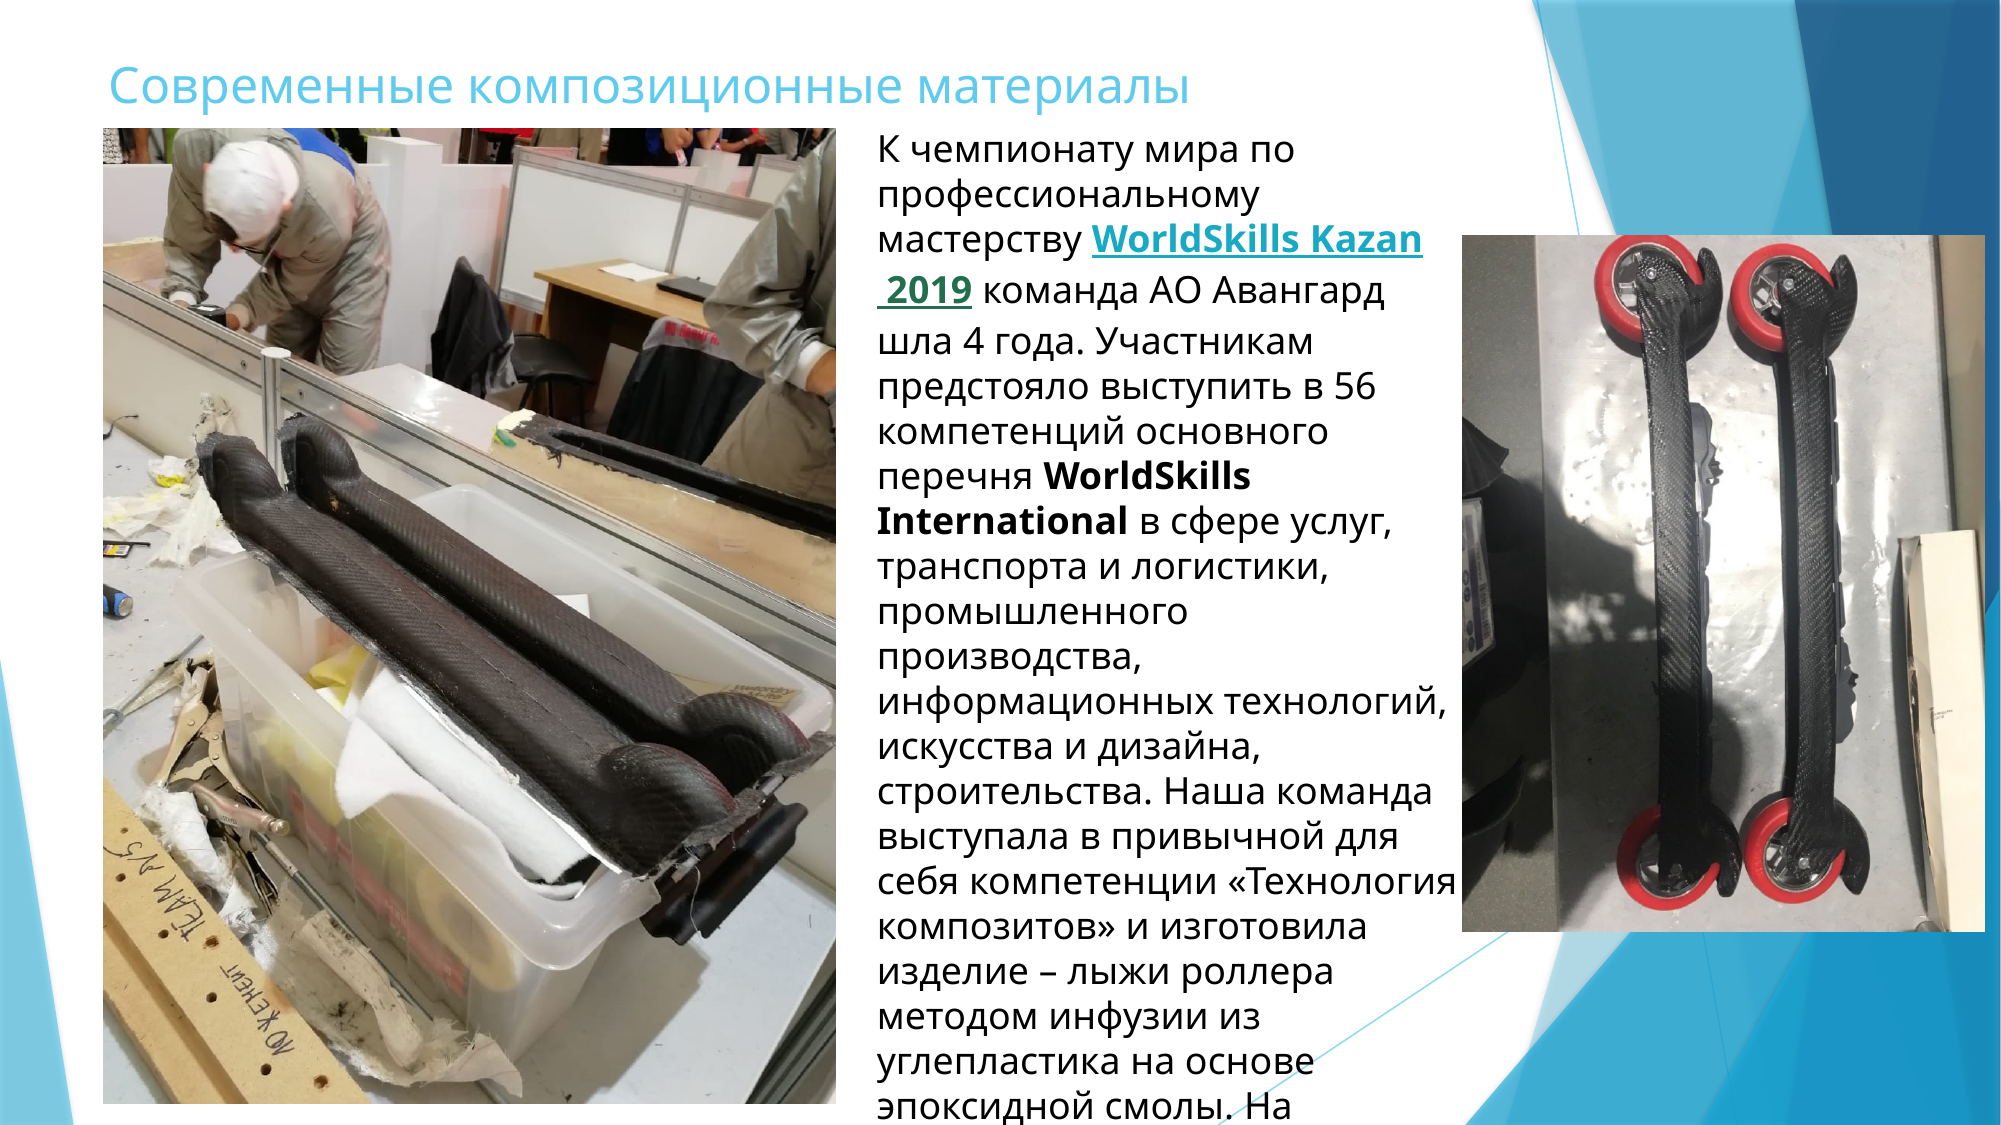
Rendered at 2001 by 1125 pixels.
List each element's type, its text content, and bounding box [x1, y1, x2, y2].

title Современные композиционные материалы [93, 45, 1925, 103]
text_box К чемпионату мира по профессиональному мастерству WorldSkills Kazan 2019 команда АО Авангард шла 4 года. Участникам предстояло выступить в 56 компетенций основного перечня WorldSkills International в сфере услуг, транспорта и логистики, промышленного производства, информационных технологий, искусства и дизайна, строительства. Наша команда выступала в привычной для себя компетенции «Технология композитов» и изготовила изделие – лыжи роллера методом инфузии из углепластика на основе эпоксидной смолы. На мировом чемпионате наша команда заняла 4 место! [862, 117, 1478, 1125]
picture [103, 127, 836, 1104]
picture [1462, 235, 1986, 932]
text_box [1478, 140, 1933, 234]
